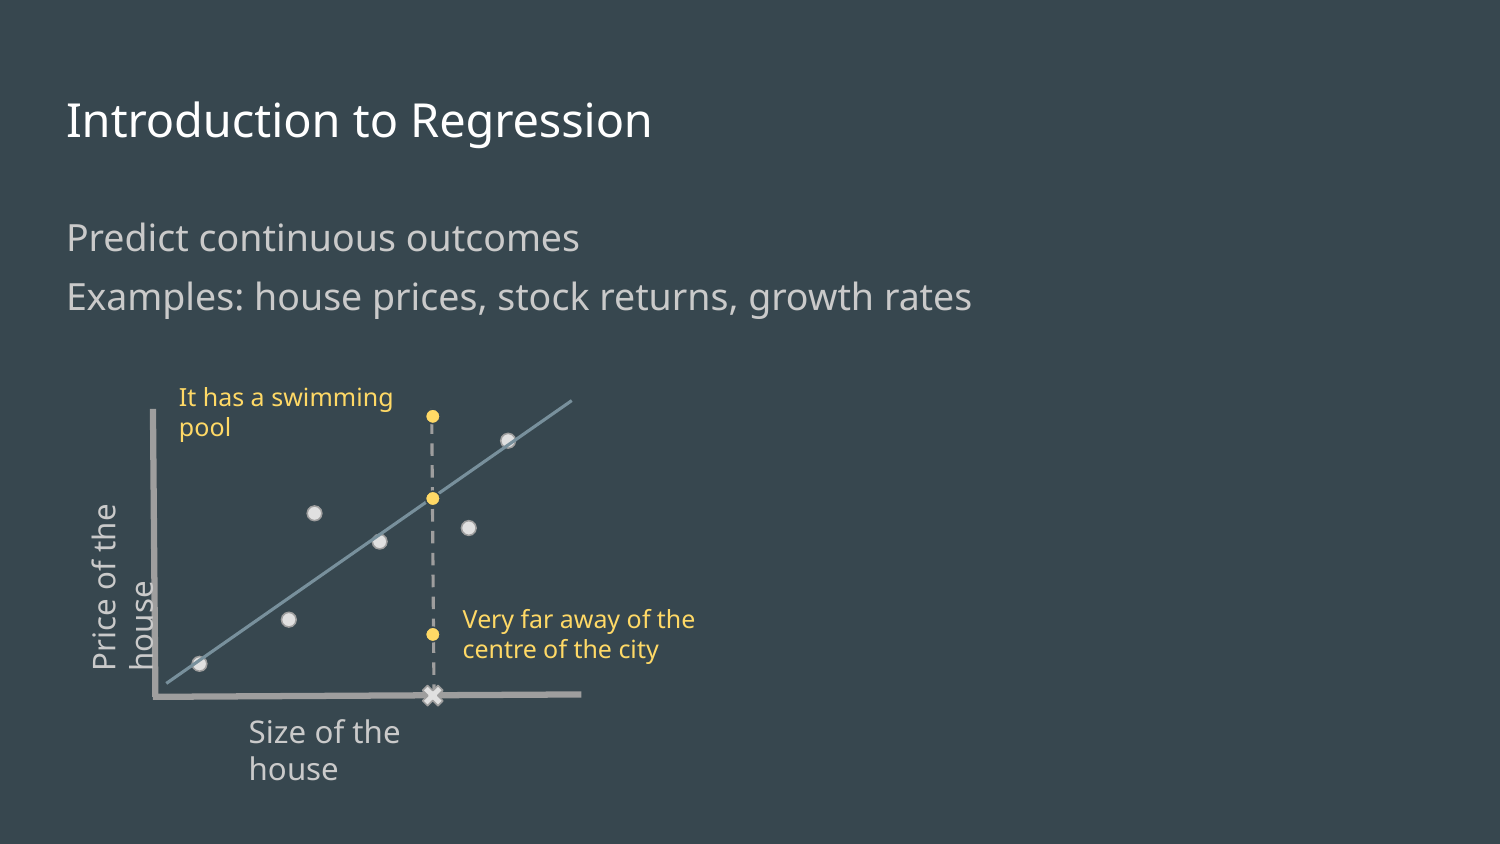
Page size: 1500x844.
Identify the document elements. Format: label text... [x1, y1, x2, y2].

title Introduction to Regression [51, 72, 1449, 167]
text_box Very far away of the centre of the city [577, 588, 715, 679]
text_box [152, 408, 156, 697]
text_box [160, 694, 427, 698]
text_box Size of the house [233, 705, 501, 802]
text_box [440, 694, 582, 698]
list Predict continuous outcomes Examples: house prices, stock returns, growth rates [51, 189, 1449, 360]
text_box It has a swimming pool [163, 366, 448, 400]
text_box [165, 400, 572, 684]
text_box Price of the house [69, 419, 147, 687]
